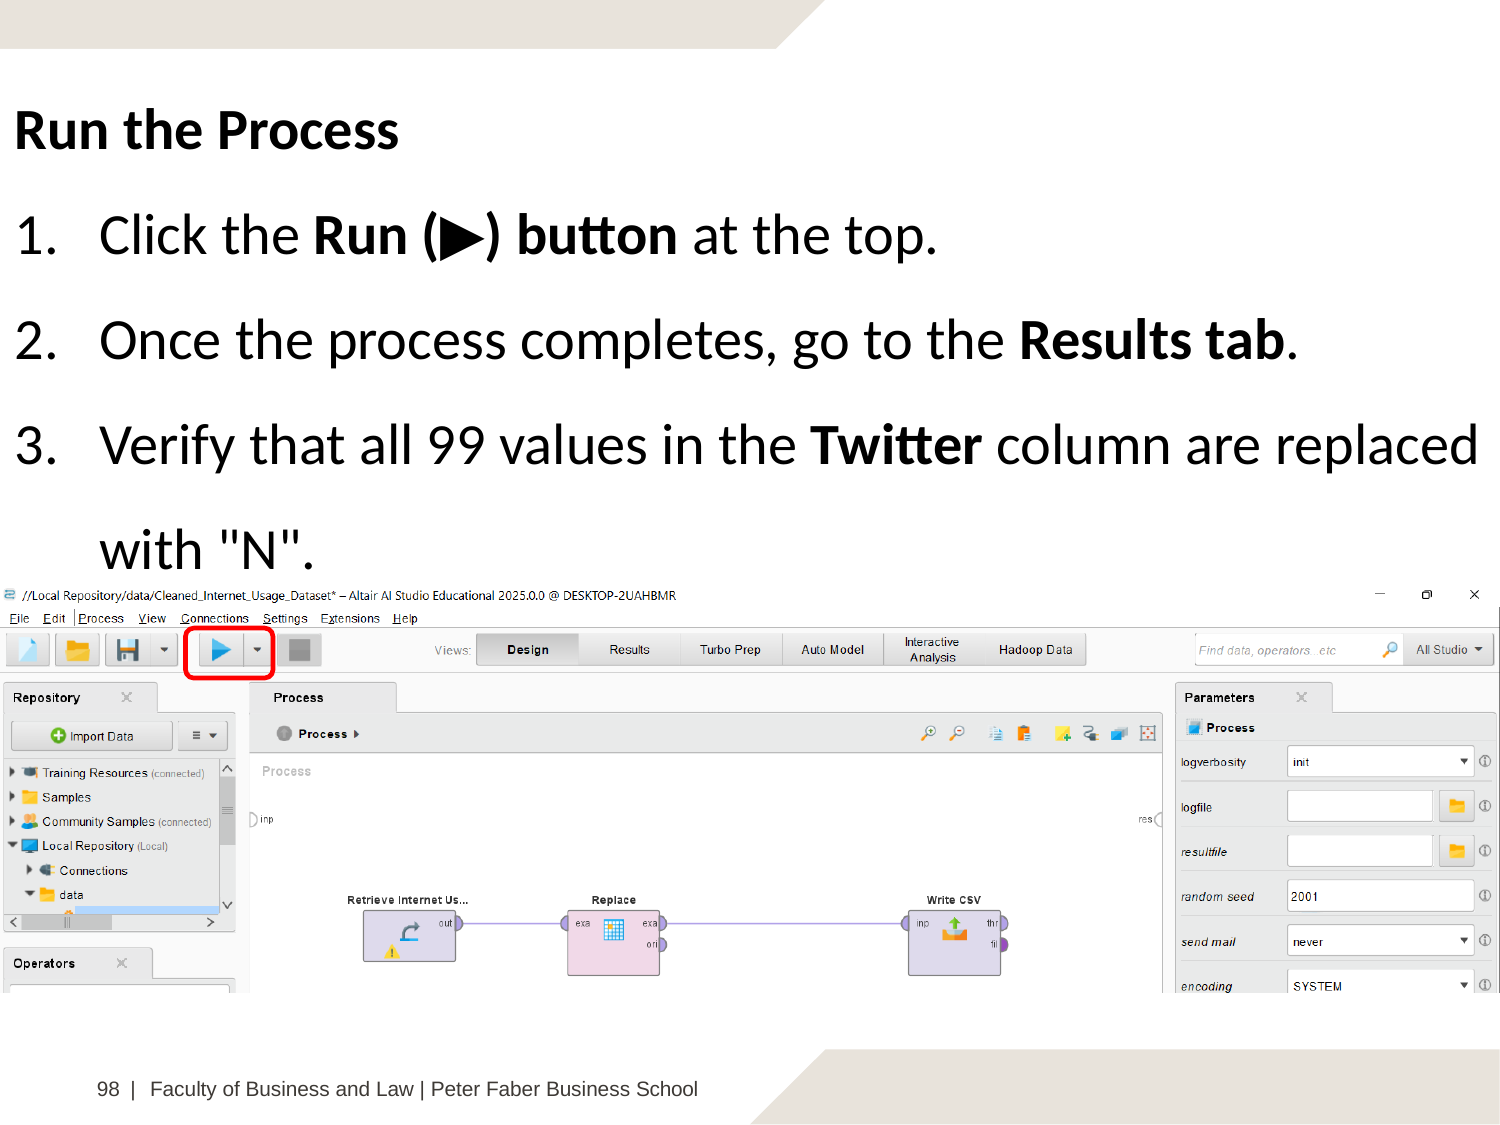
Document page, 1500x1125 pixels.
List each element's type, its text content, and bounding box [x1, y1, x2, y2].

picture [0, 582, 1500, 993]
text_box Run the Process Click the Run (▶️) button at the top. Once the process completes, go to the Results tab. Verify that all 99 values in the Twitter column are replaced with "N". [0, 48, 1500, 582]
slide_number 98 | Faculty of Business and Law | Peter Faber Business School [90, 1075, 703, 1125]
